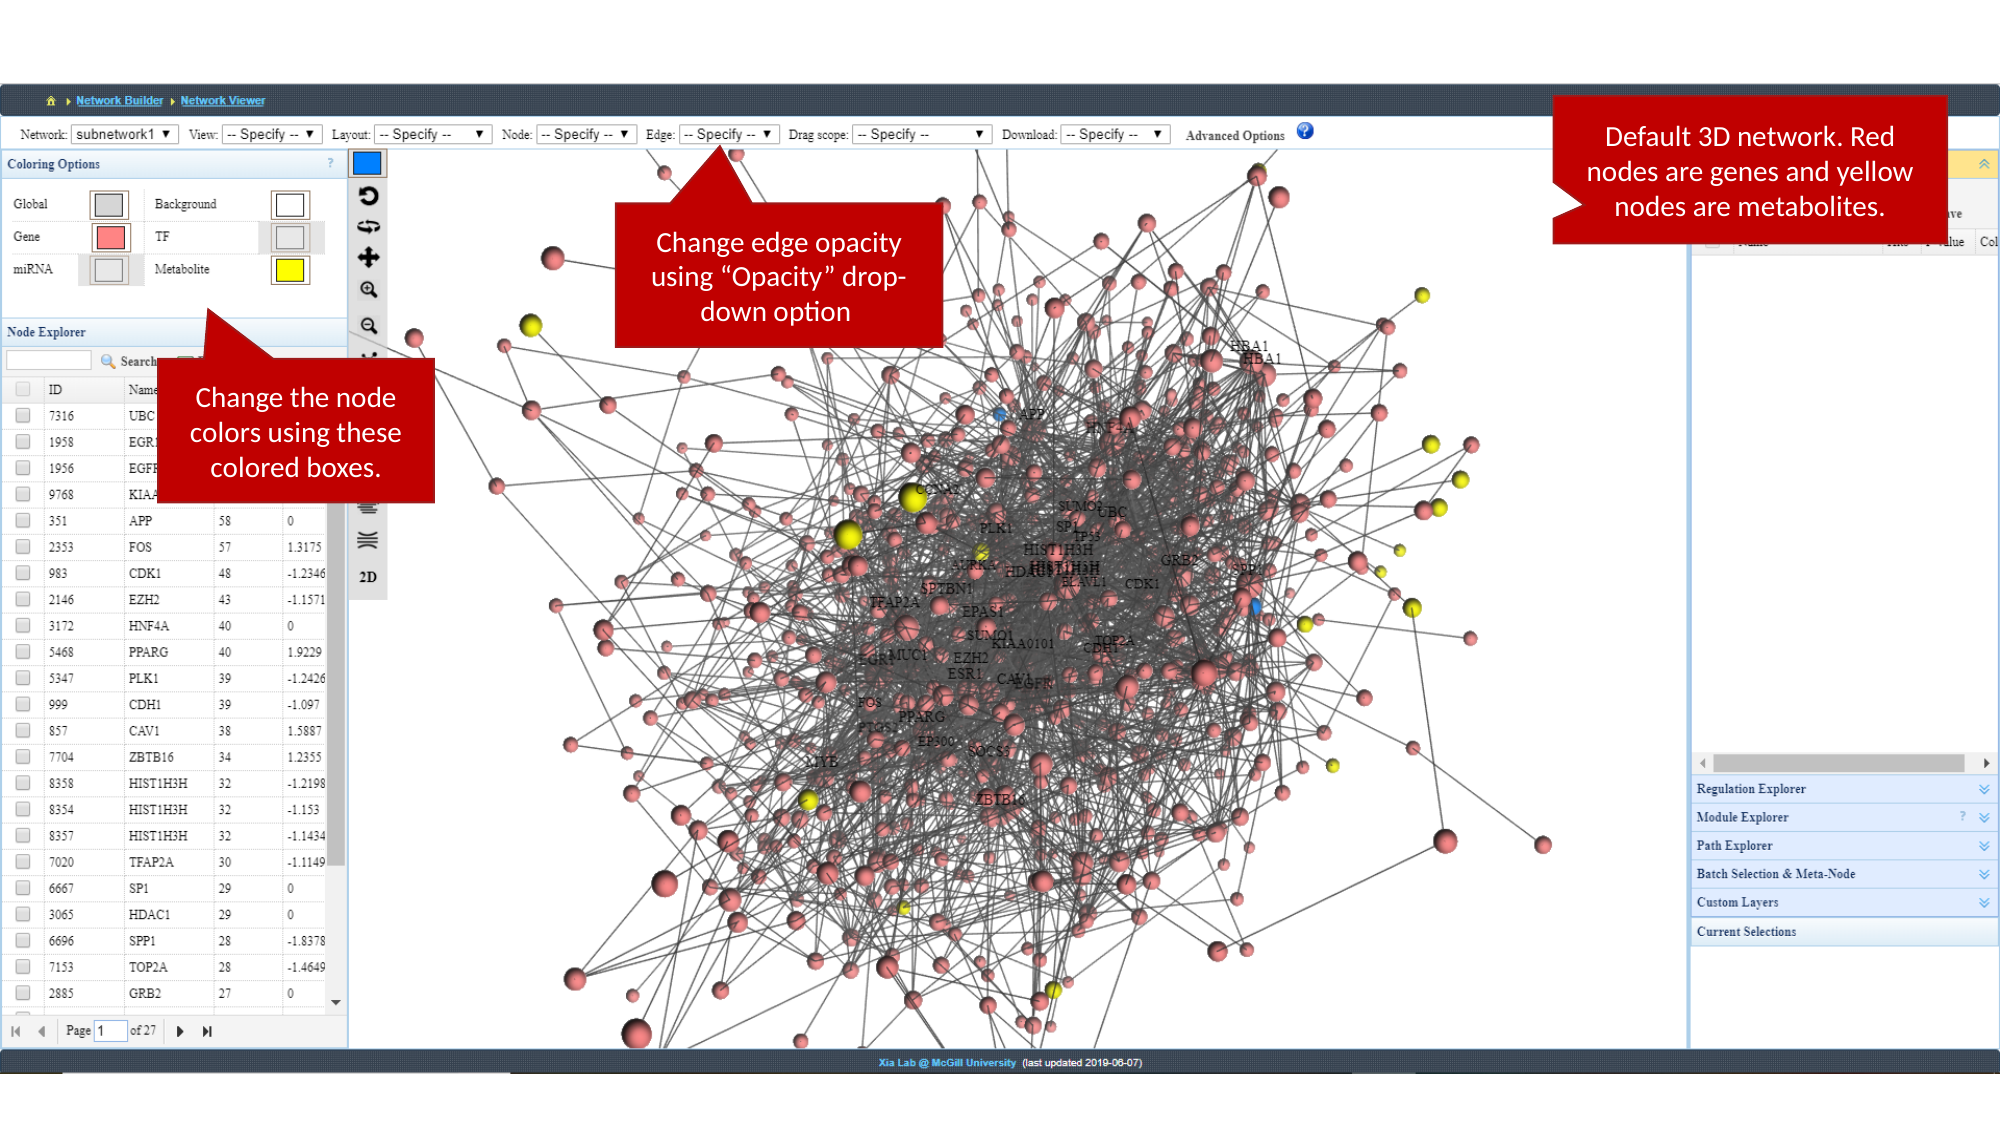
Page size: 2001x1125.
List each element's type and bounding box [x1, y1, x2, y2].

picture [0, 82, 2000, 1074]
